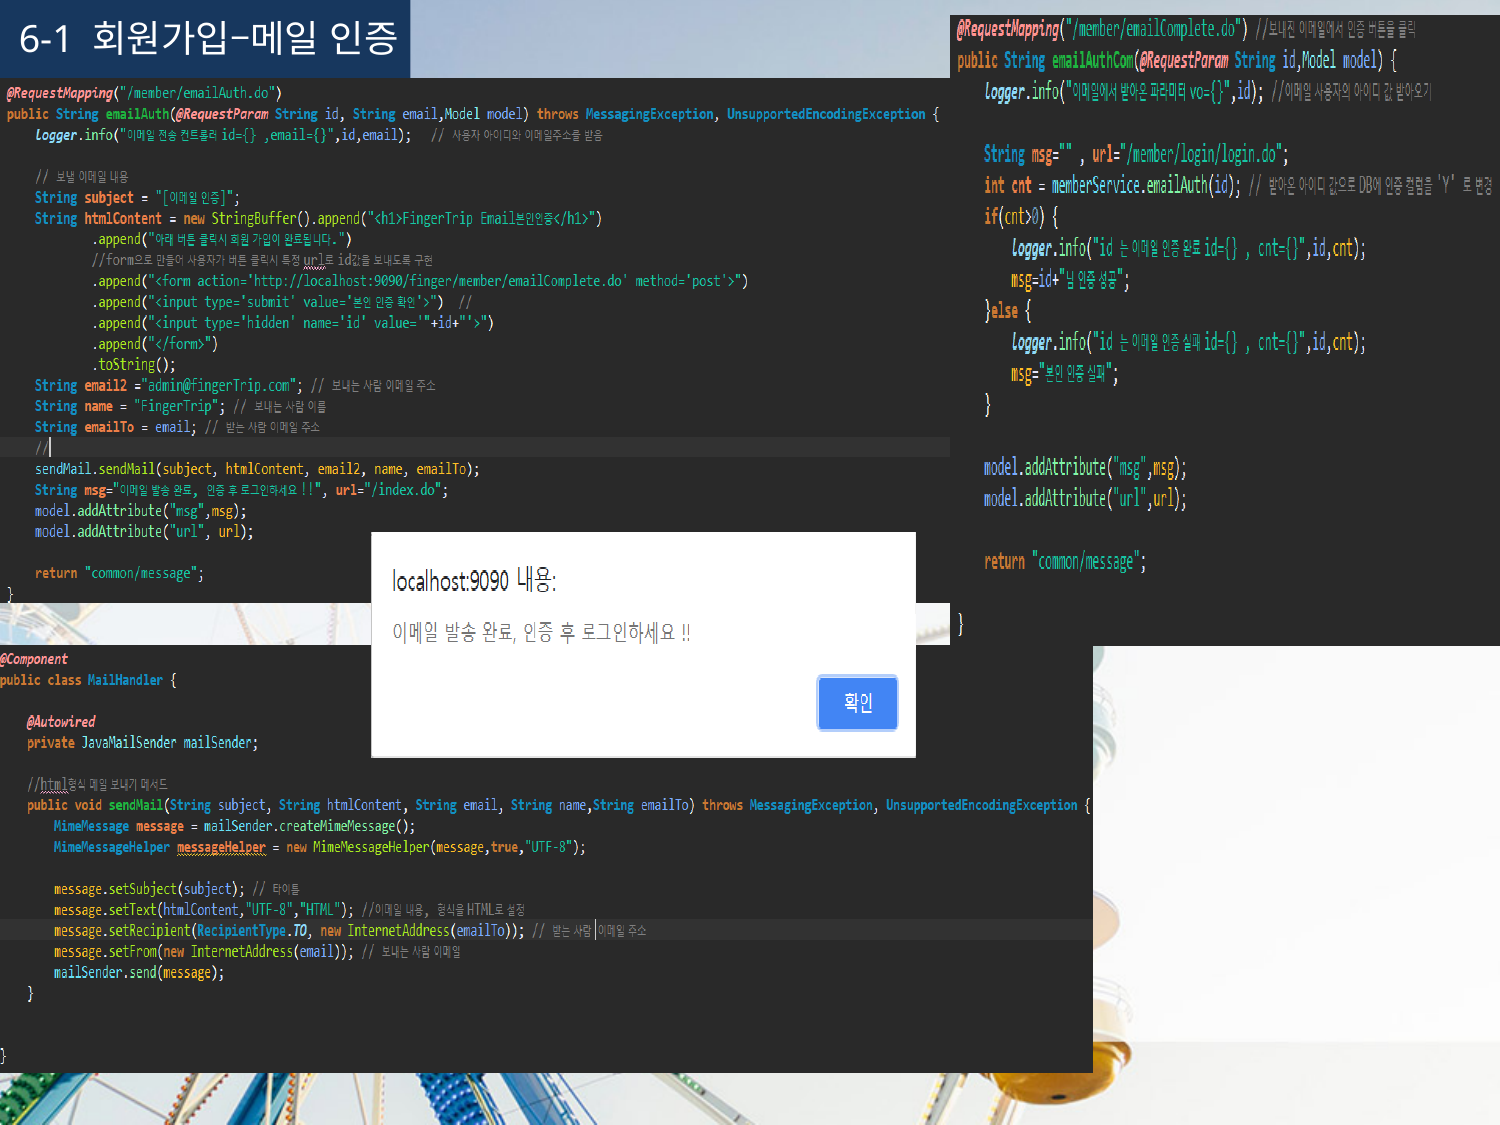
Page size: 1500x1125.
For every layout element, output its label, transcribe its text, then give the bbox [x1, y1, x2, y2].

text_box [0, 0, 412, 76]
text_box 6-1 회원가입–메일 인증 [3, 7, 414, 76]
picture [0, 0, 1500, 1125]
